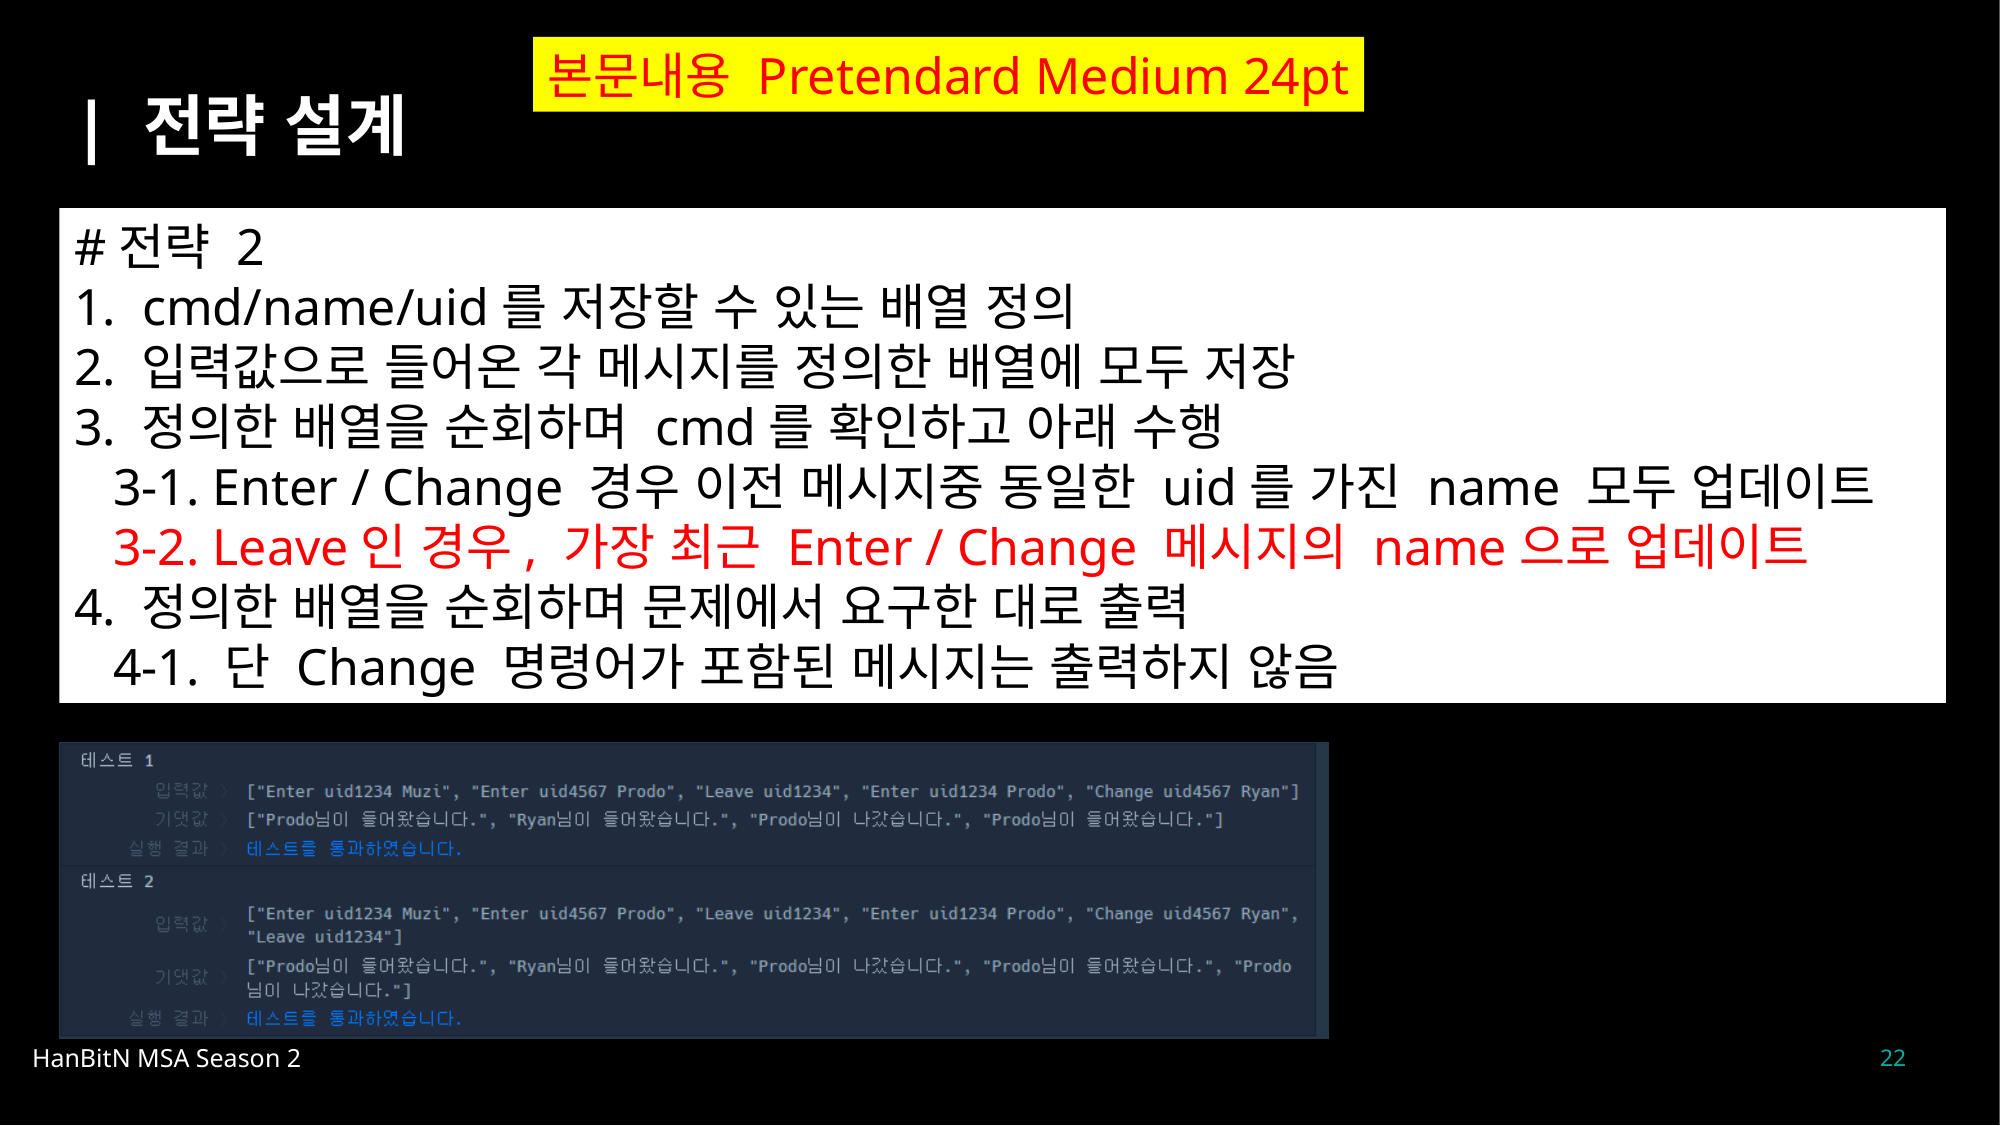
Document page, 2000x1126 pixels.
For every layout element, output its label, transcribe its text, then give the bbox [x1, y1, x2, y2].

text_box #전략 2 1. cmd/name/uid를 저장할 수 있는 배열 정의 2. 입력값으로 들어온 각 메시지를 정의한 배열에 모두 저장 3. 정의한 배열을 순회하며 cmd를 확인하고 아래 수행 3-1. Enter / Change 경우 이전 메시지중 동일한 uid를 가진 name 모두 업데이트 3-2. Leave인 경우, 가장 최근 Enter / Change 메시지의 name으로 업데이트 4. 정의한 배열을 순회하며 문제에서 요구한 대로 출력 4-1. 단 Change 명령어가 포함된 메시지는 출력하지 않음 [59, 208, 1946, 703]
text_box | 전략 설계 [58, 52, 575, 172]
text_box 본문내용 Pretendard Medium 24pt [533, 36, 1365, 112]
picture [59, 742, 1329, 1040]
